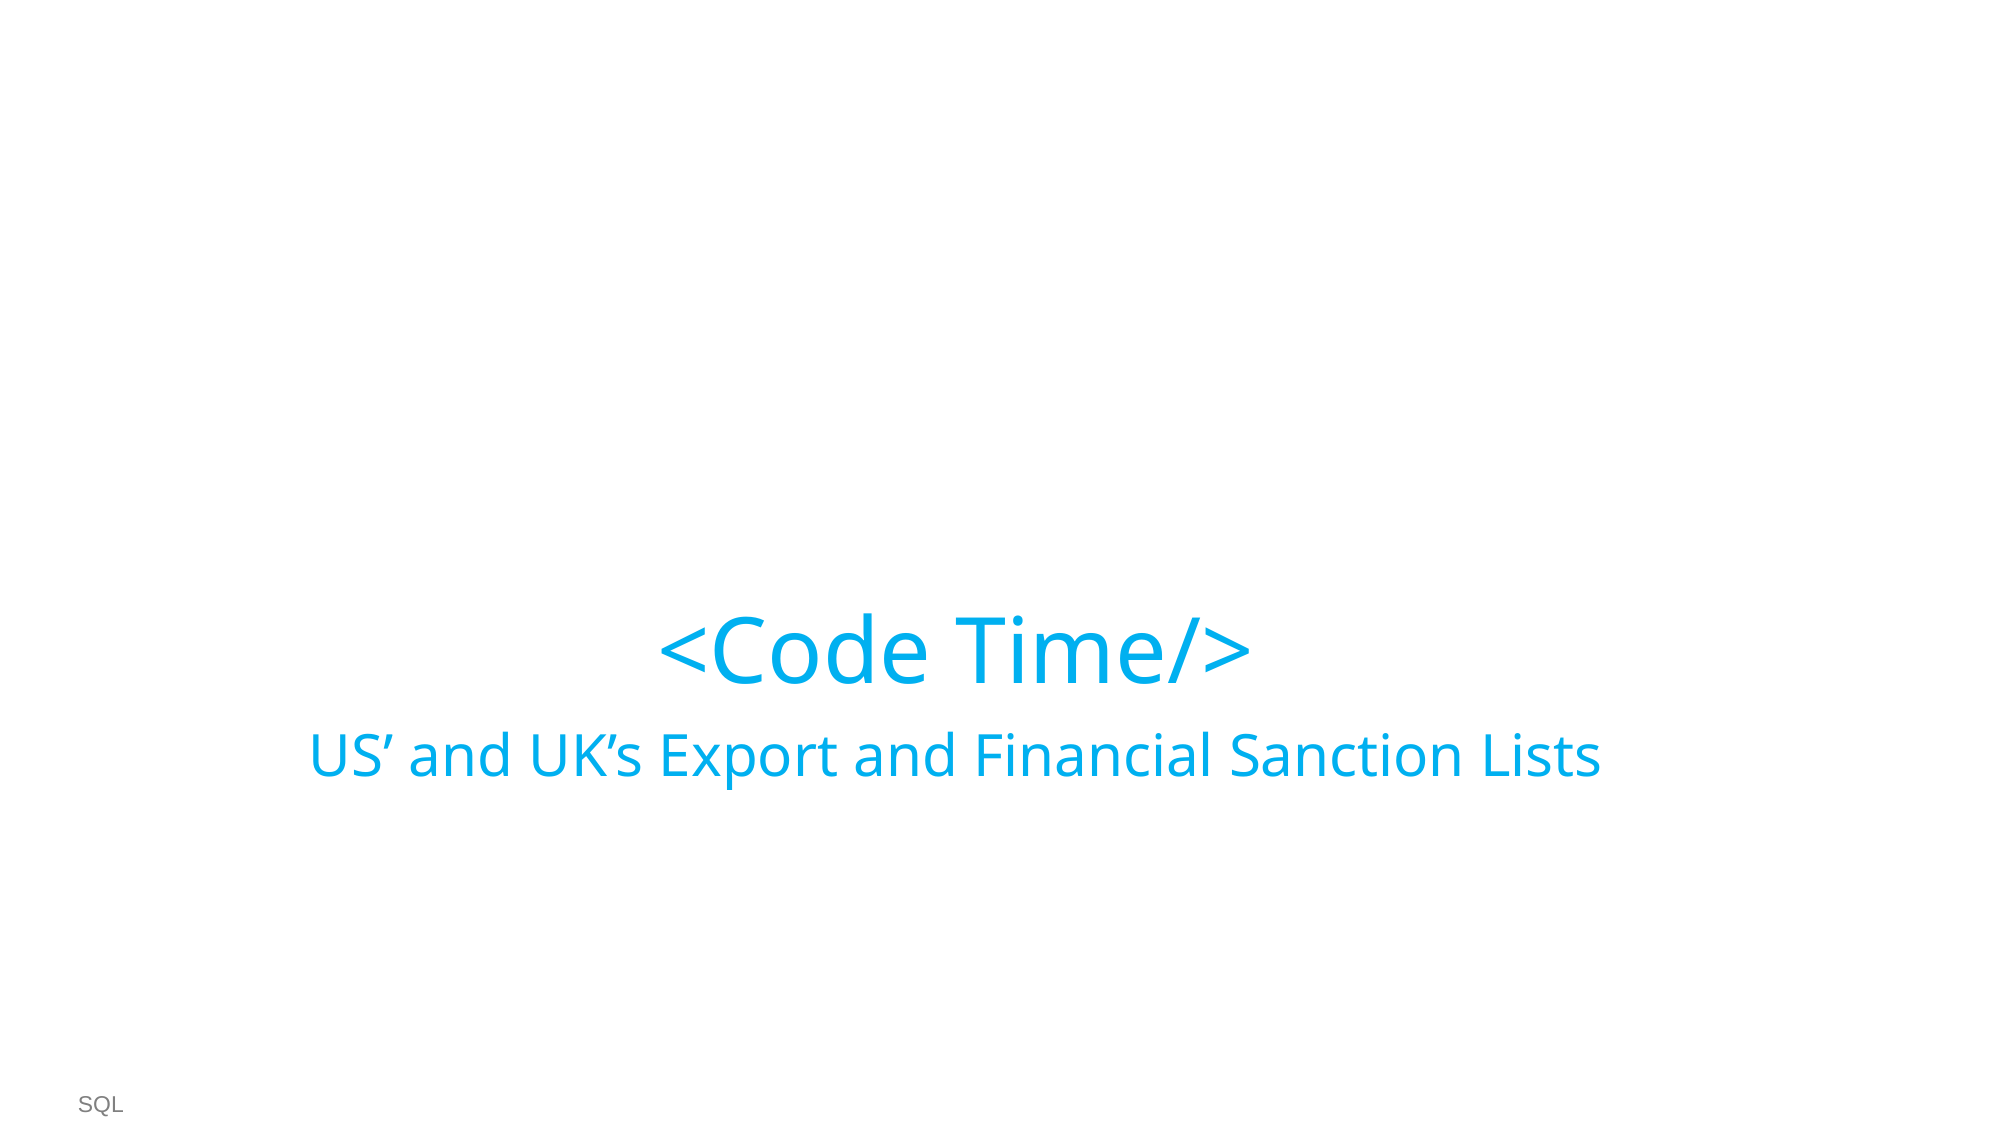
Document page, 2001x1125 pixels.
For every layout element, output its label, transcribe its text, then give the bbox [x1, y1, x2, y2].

text_box US’ and UK’s Export and Financial Sanction Lists [129, 710, 1783, 796]
text_box <Code Time/> [129, 584, 1783, 709]
text_box SQL [63, 1082, 404, 1125]
